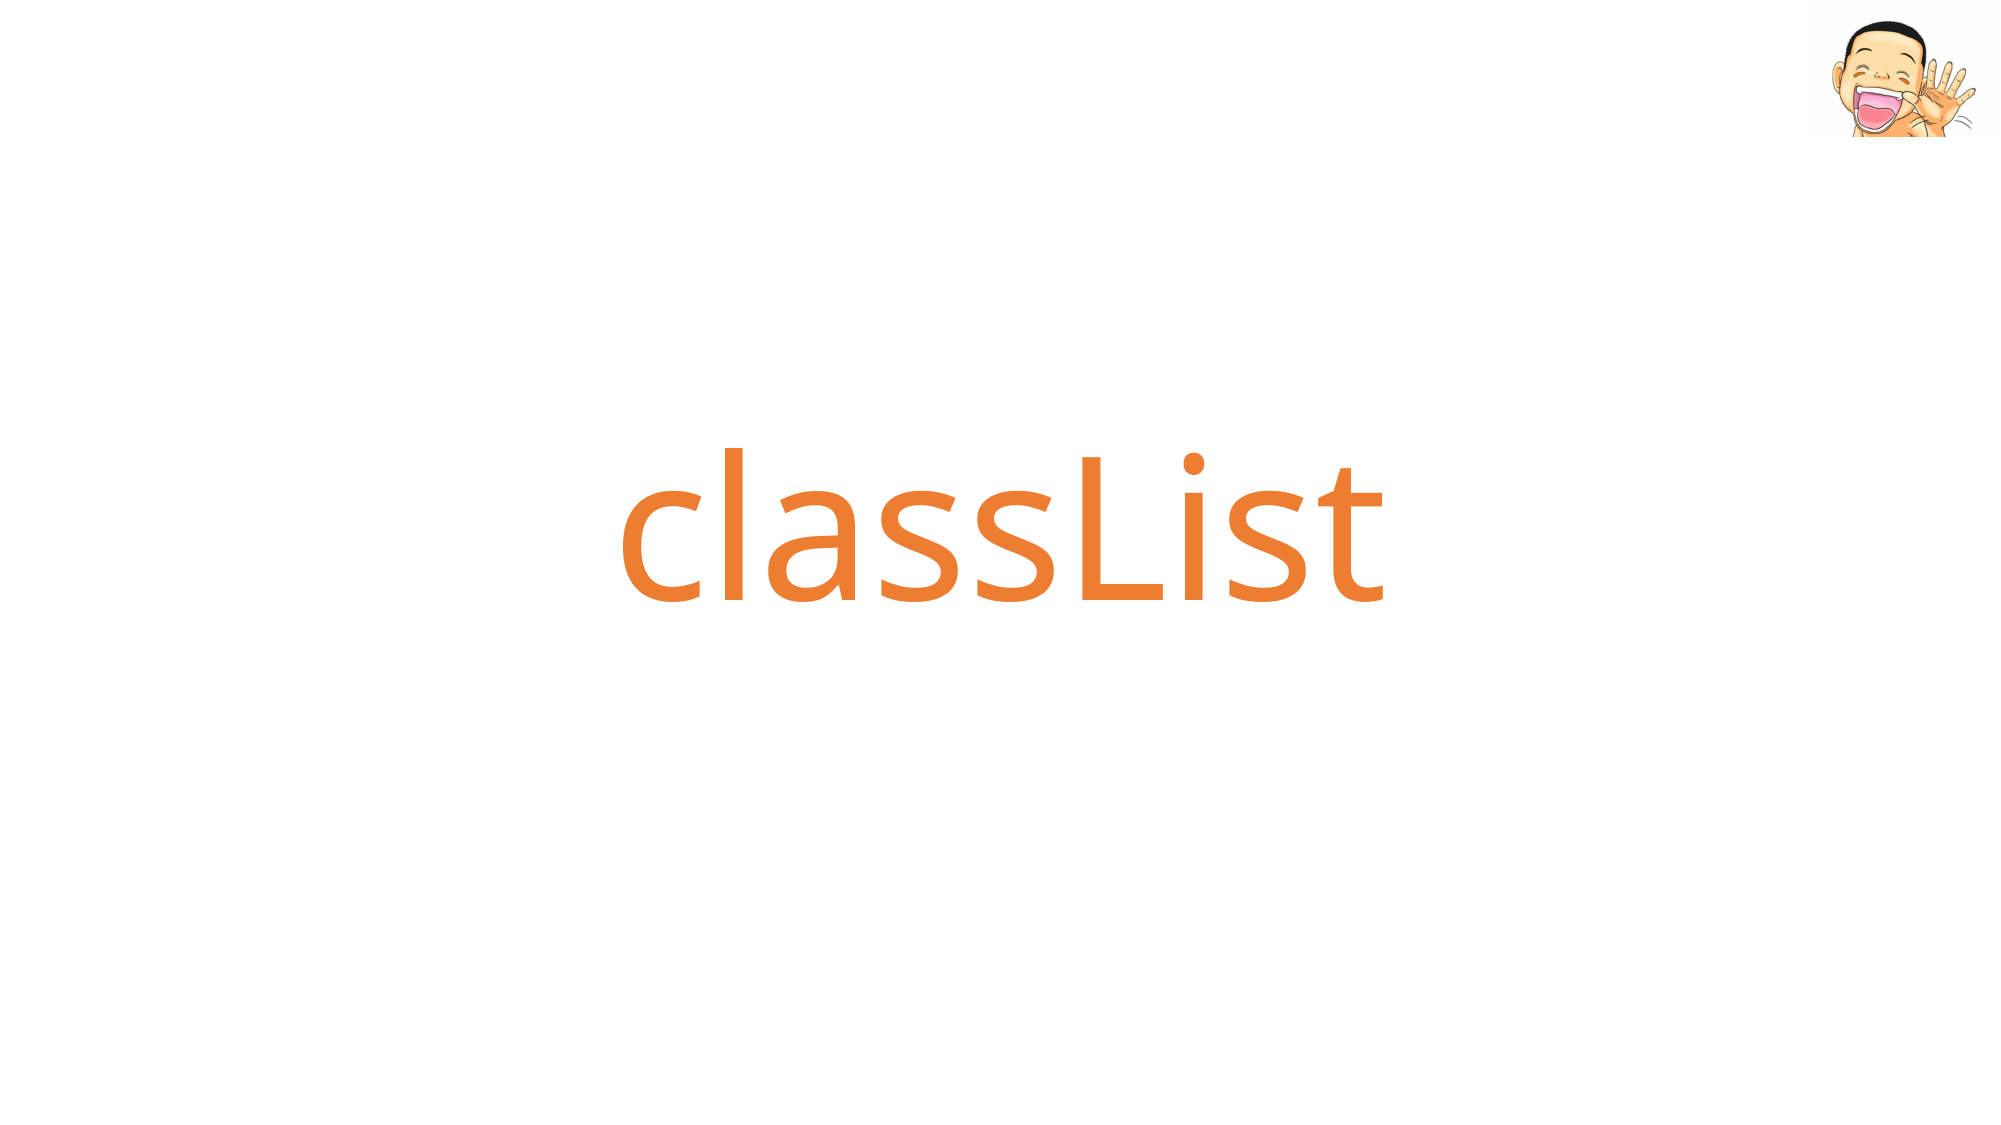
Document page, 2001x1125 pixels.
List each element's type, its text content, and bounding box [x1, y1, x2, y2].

text_box classList [0, 273, 2000, 648]
picture [1808, 0, 2000, 137]
